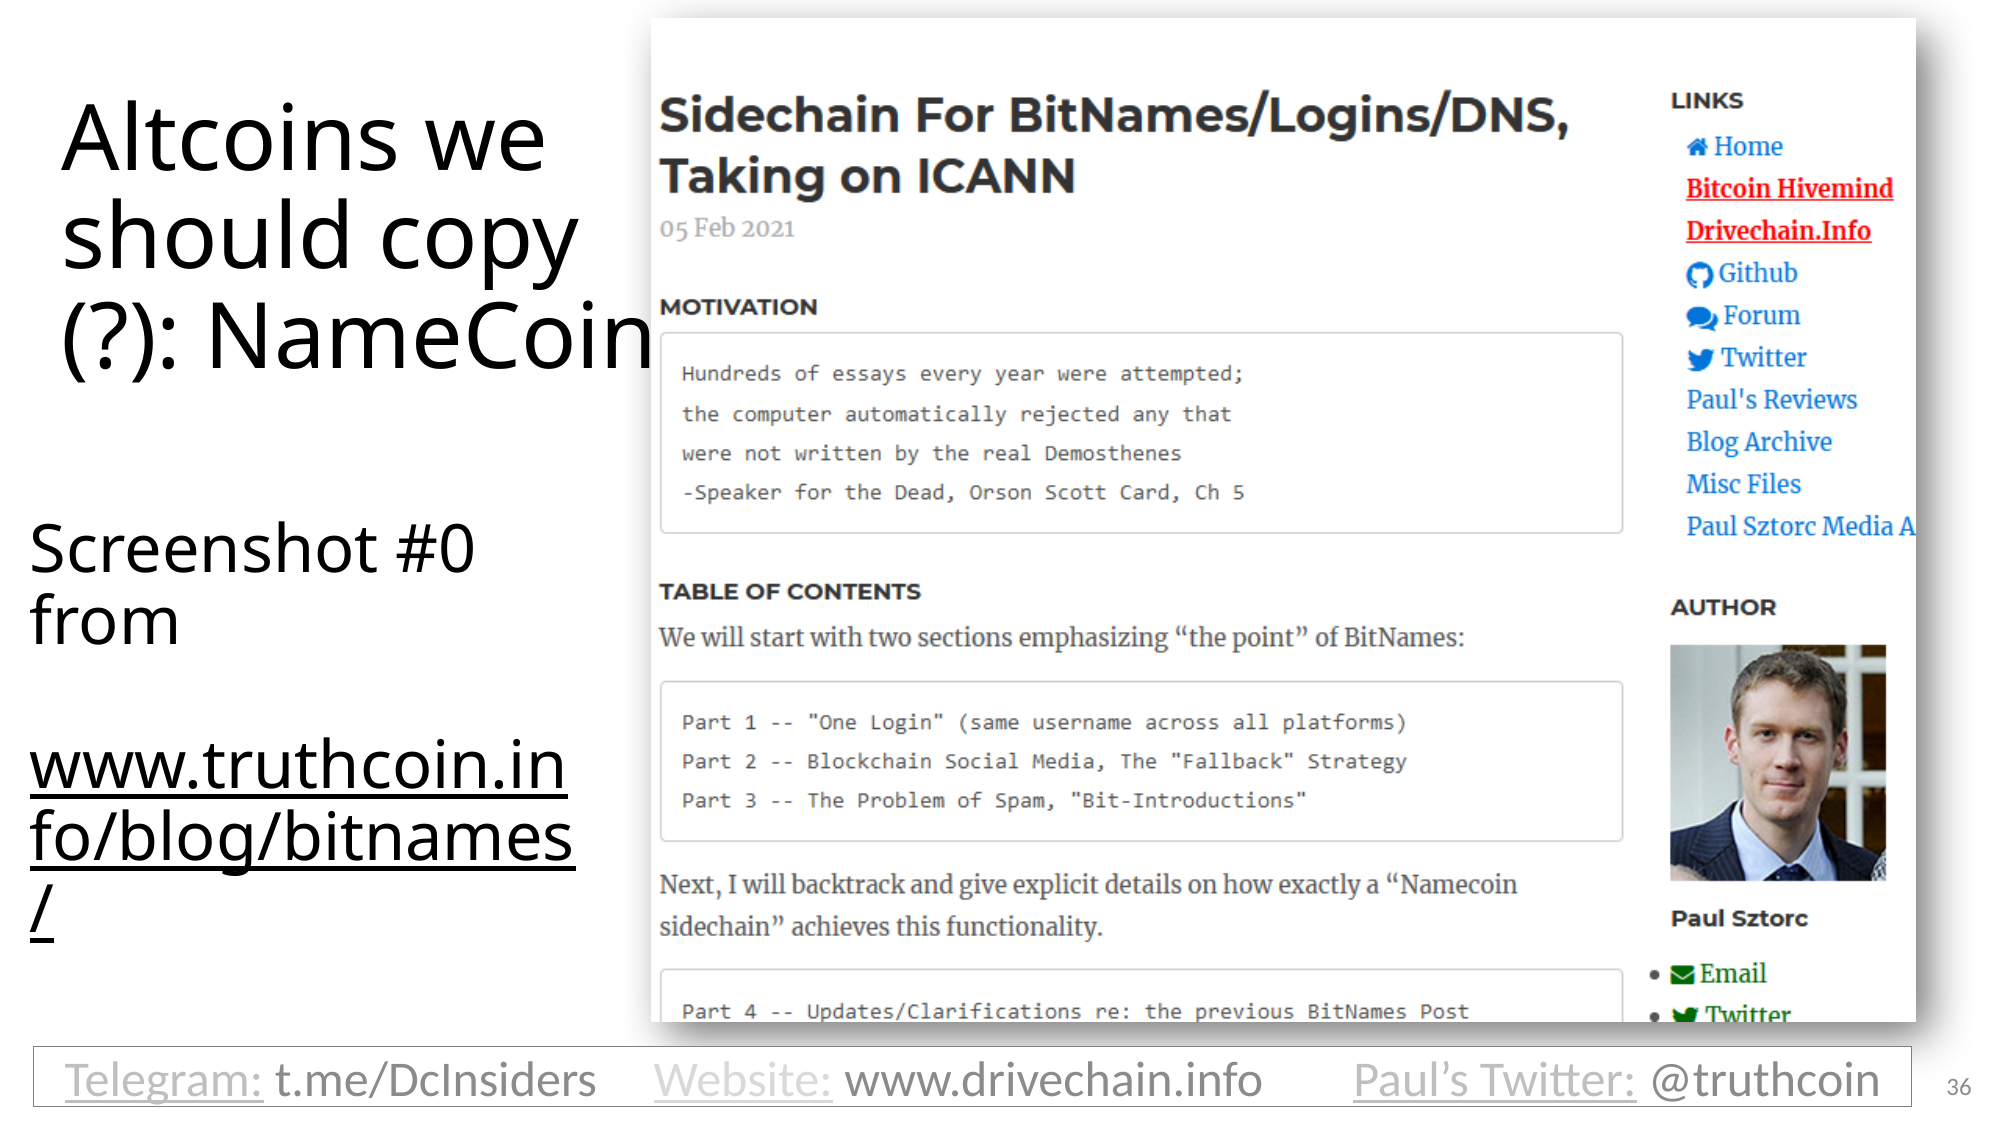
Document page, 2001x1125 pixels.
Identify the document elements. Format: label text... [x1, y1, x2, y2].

slide_number 36 [1915, 1055, 1987, 1116]
picture [651, 18, 1916, 1022]
footer Telegram: t.me/DcInsiders Website: www.drivechain.info Paul’s Twitter: @truthcoin [33, 1046, 1912, 1107]
text_box Screenshot #0 from www.truthcoin.info/blog/bitnames/ [14, 476, 606, 986]
text_box Altcoins we should copy (?): NameCoin [46, 63, 651, 416]
